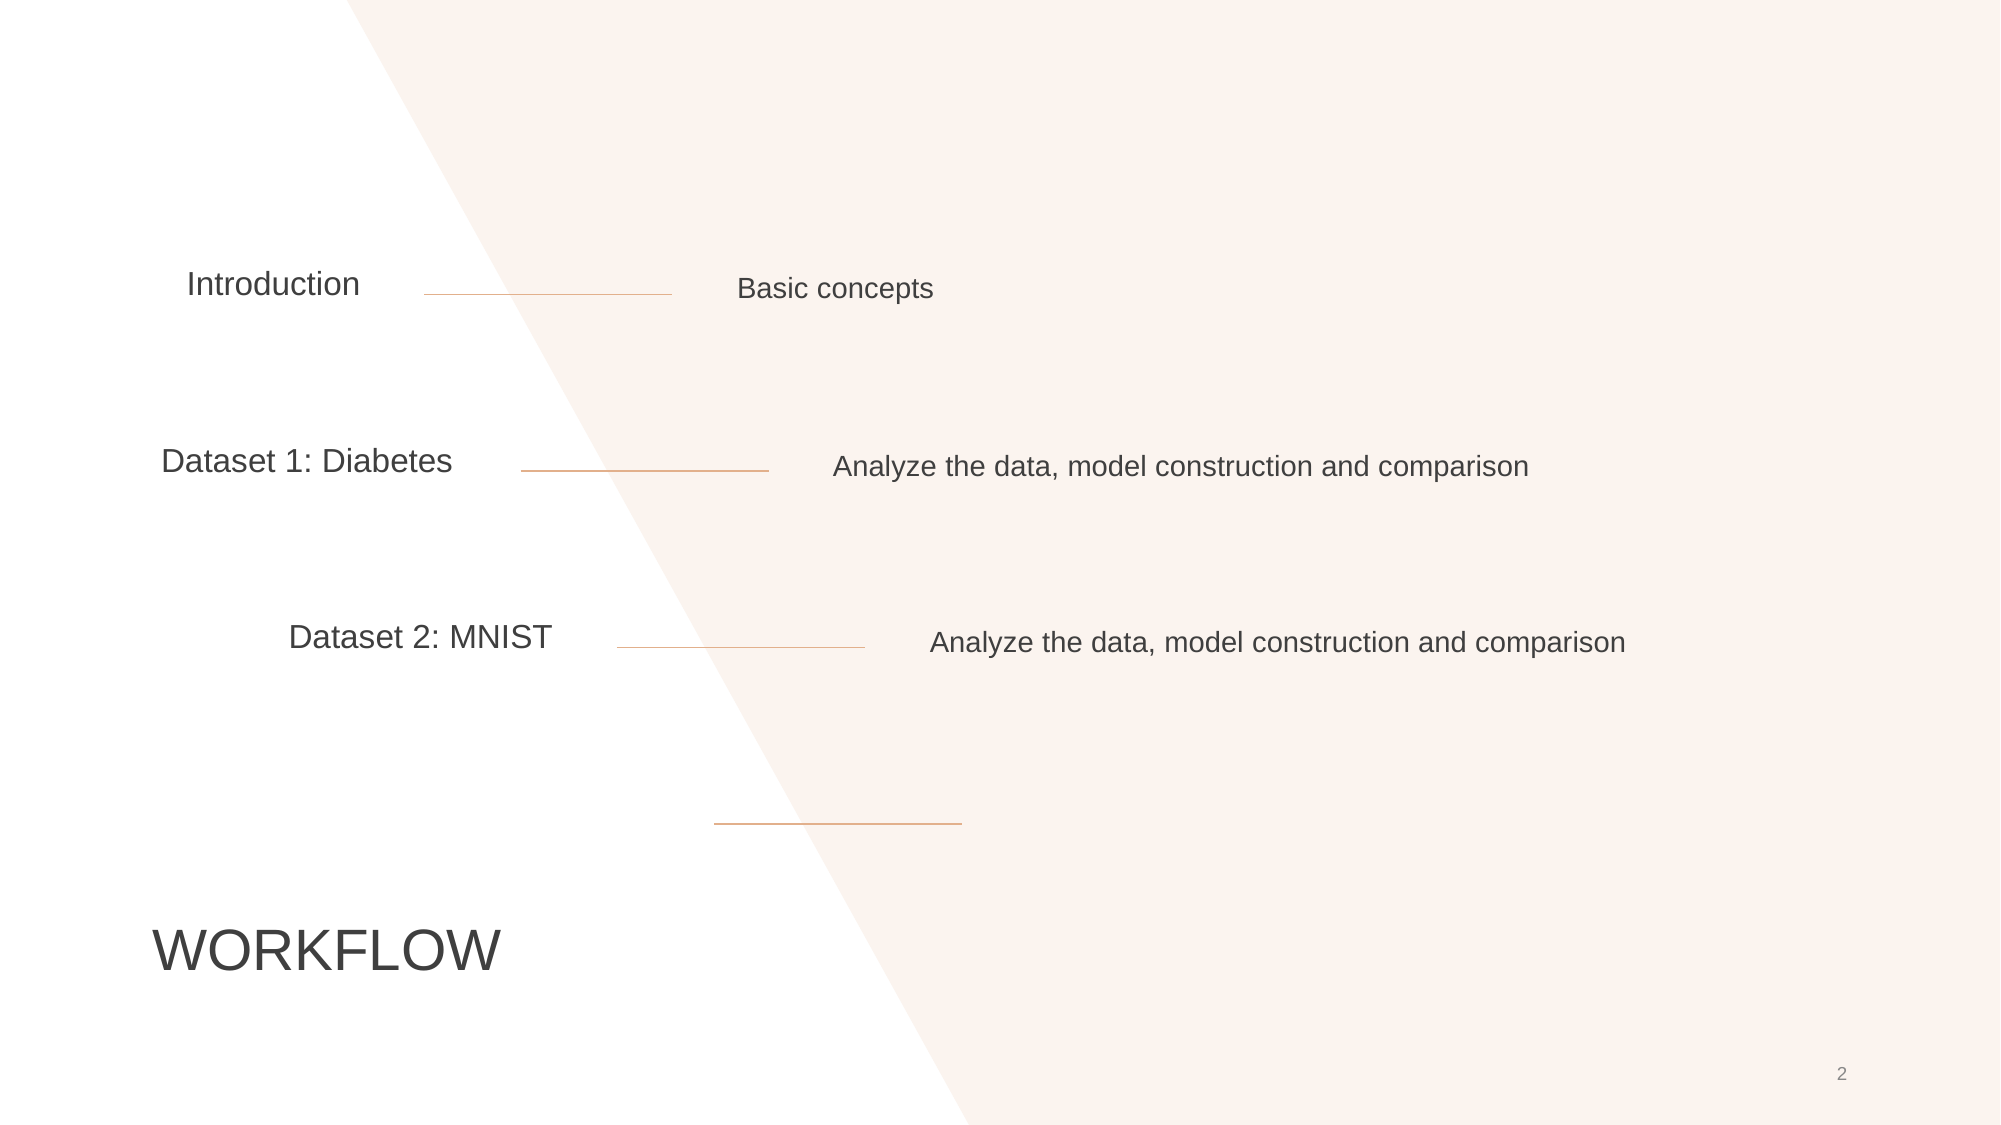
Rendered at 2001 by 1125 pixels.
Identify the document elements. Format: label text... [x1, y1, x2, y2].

list Dataset 2: MNIST [216, 596, 568, 681]
list Basic concepts [722, 261, 1631, 428]
title WORKFLOW [137, 903, 808, 1000]
list Dataset 1: Diabetes [117, 419, 469, 504]
list Analyze the data, model construction and comparison [914, 616, 1824, 782]
list Introduction [24, 242, 376, 328]
slide_number ‹#› [1773, 1042, 1863, 1103]
list Analyze the data, model construction and comparison [817, 440, 1727, 606]
